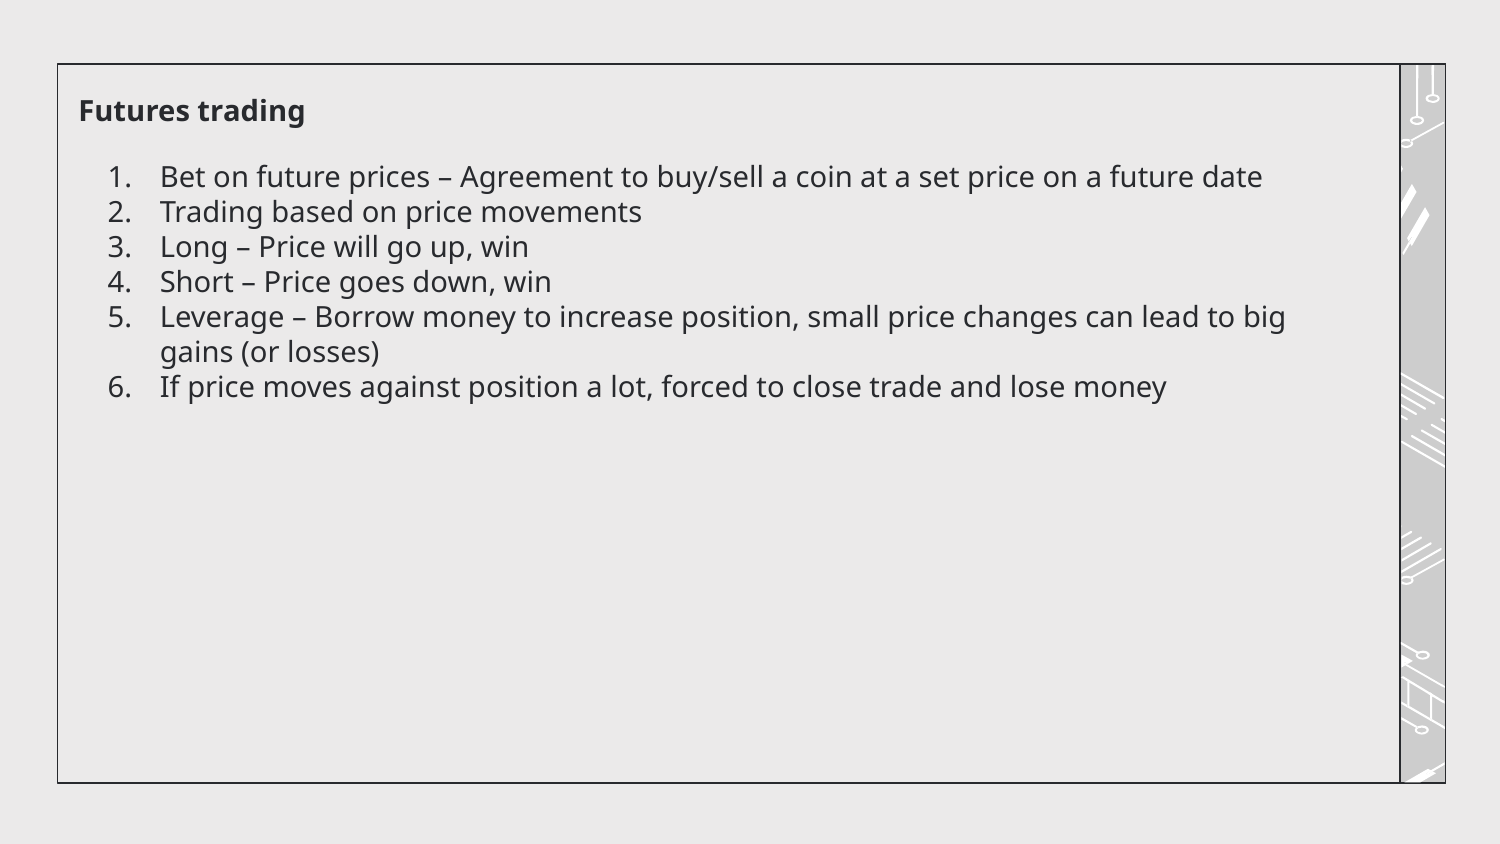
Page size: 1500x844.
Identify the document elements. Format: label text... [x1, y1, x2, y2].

text_box Futures trading [63, 77, 809, 143]
text_box [1204, 688, 1500, 755]
text_box Bet on future prices – Agreement to buy/sell a coin at a set price on a future date Trading based on price movements Long – Price will go up, win Short – Price goes down, win Leverage – Borrow money to increase position, small price changes can lead to big gains (or losses) If price moves against position a lot, forced to close trade and lose money [69, 143, 1321, 418]
